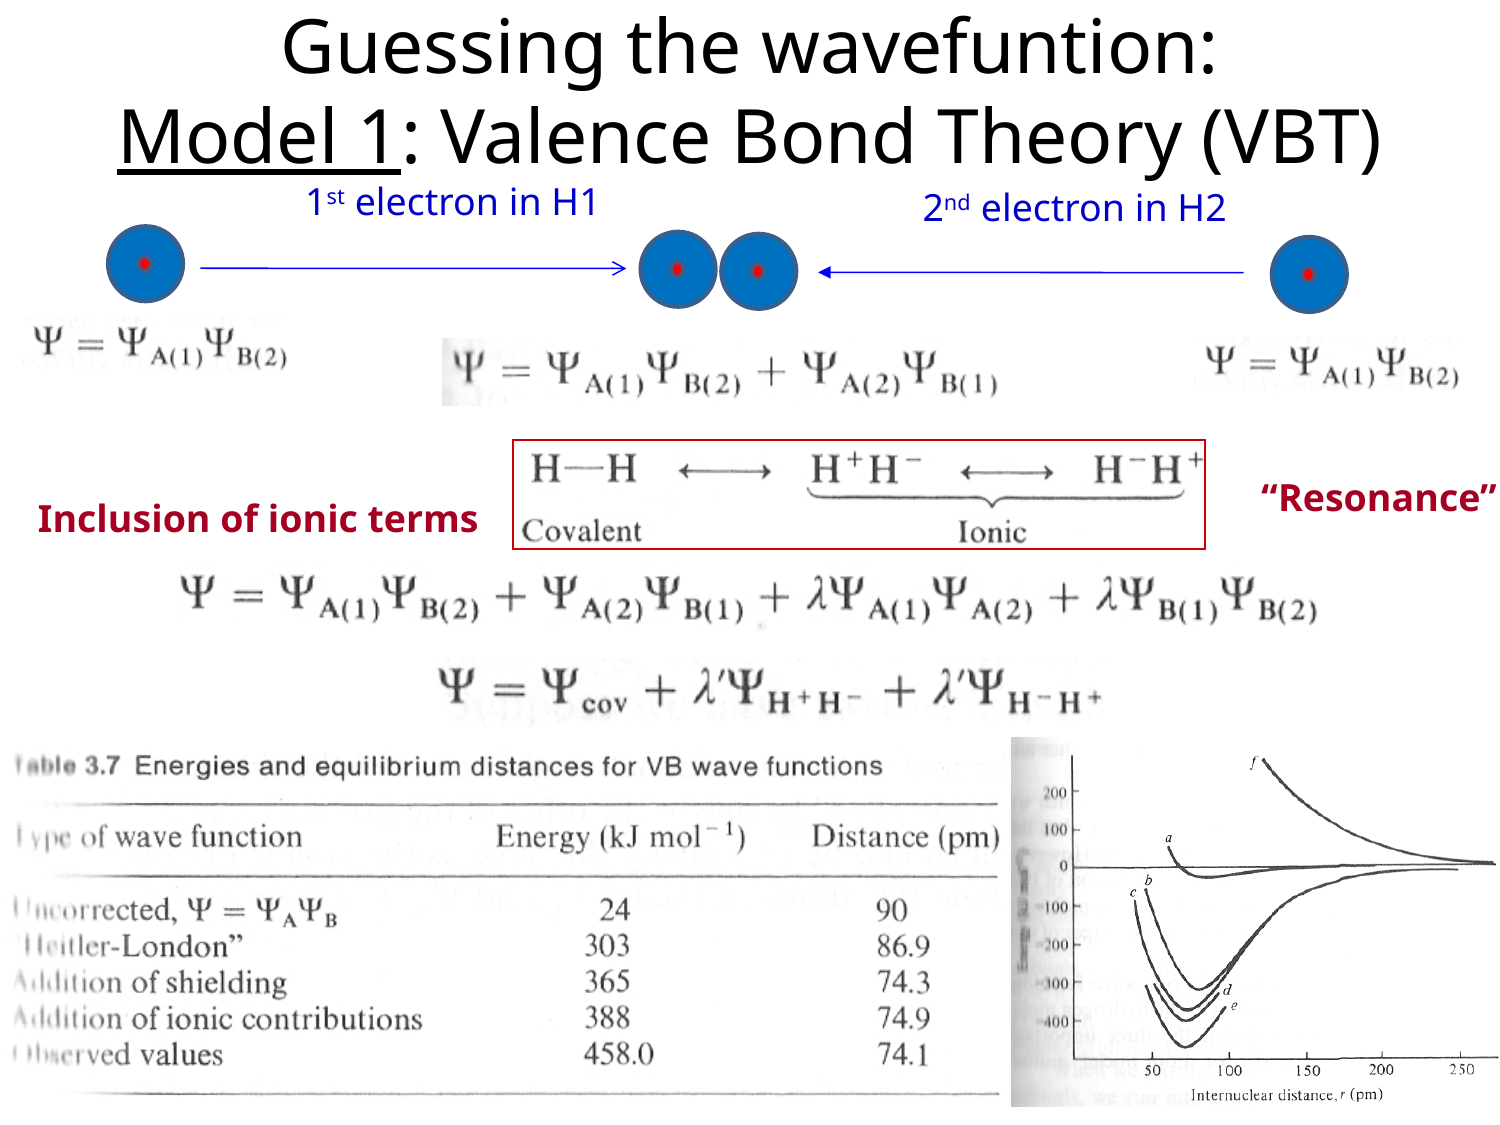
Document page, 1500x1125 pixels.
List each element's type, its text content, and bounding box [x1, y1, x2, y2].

text_box 1st electron in H1 [290, 170, 616, 231]
picture [22, 316, 290, 374]
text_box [721, 233, 797, 310]
text_box “Resonance” [1246, 466, 1500, 527]
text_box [107, 225, 184, 302]
picture [429, 657, 1106, 728]
text_box 2nd electron in H2 [907, 176, 1242, 237]
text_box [640, 231, 716, 307]
picture [513, 440, 1205, 549]
text_box Inclusion of ionic terms [23, 487, 494, 548]
picture [3, 748, 1008, 1098]
picture [442, 338, 1000, 406]
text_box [1271, 236, 1348, 313]
title Guessing the wavefuntion: Model 1: Valence Bond Theory (VBT) [0, 0, 1500, 187]
picture [1194, 335, 1462, 393]
picture [162, 562, 1319, 632]
picture [1011, 737, 1500, 1107]
